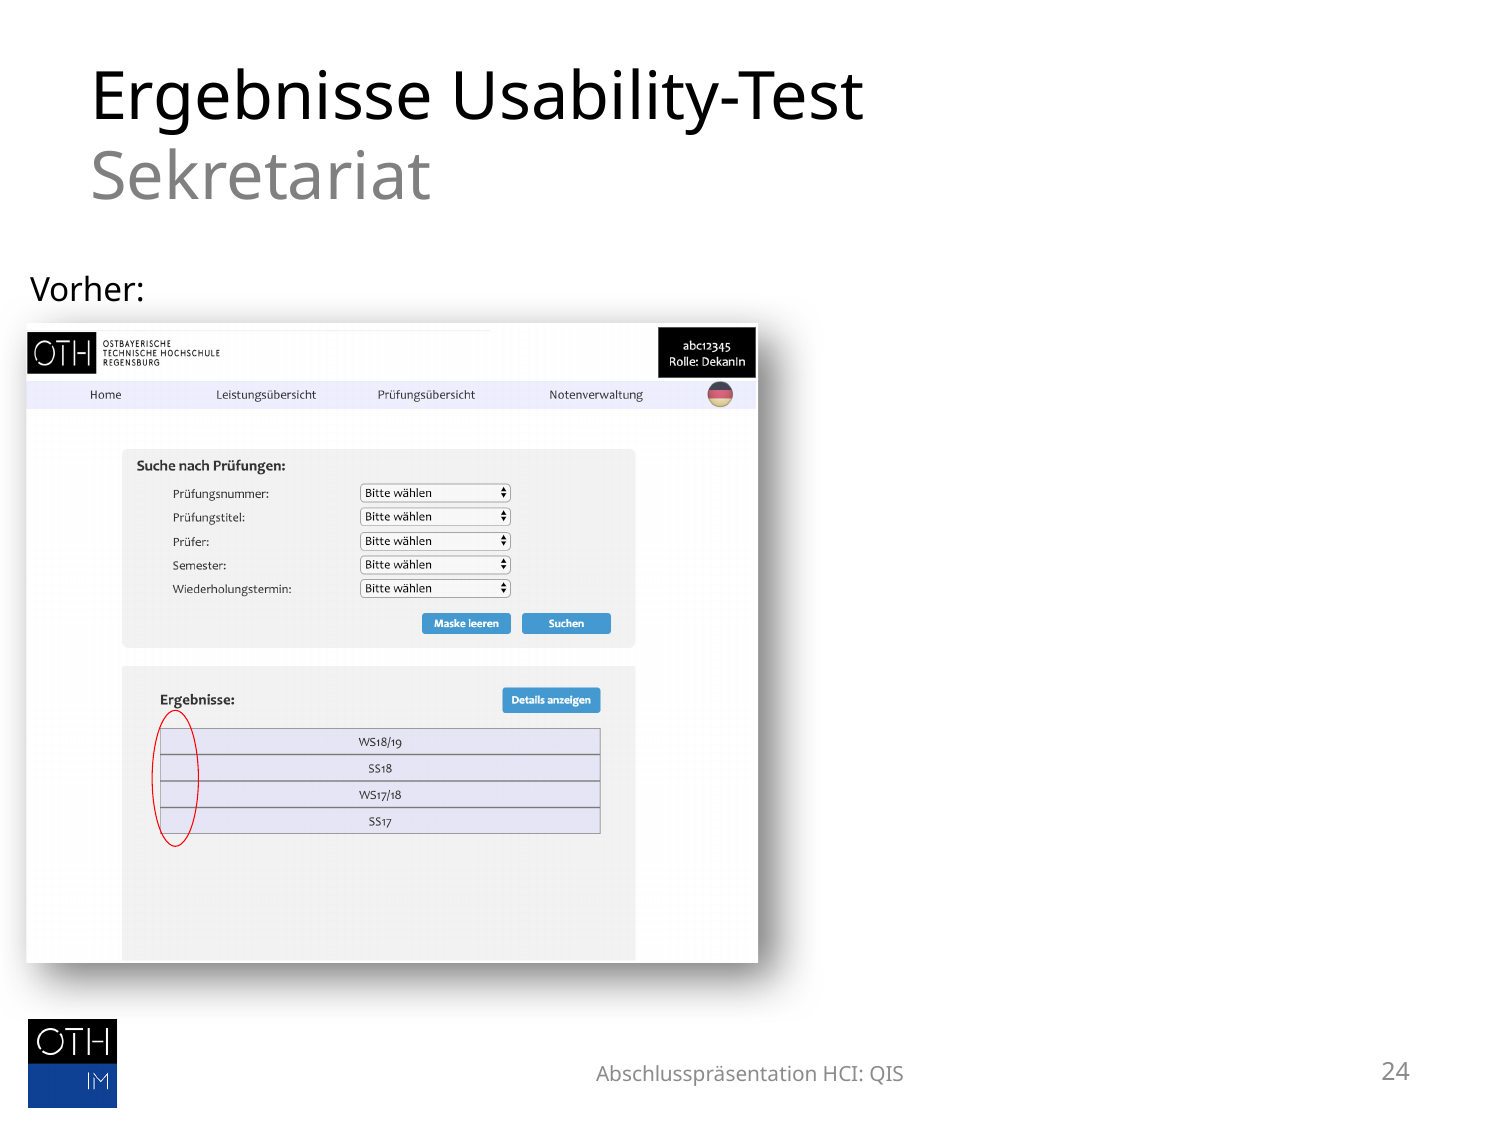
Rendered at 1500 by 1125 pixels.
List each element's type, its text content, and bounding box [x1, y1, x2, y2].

slide_number 24 [1074, 1042, 1425, 1103]
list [26, 323, 759, 963]
footer Abschlusspräsentation HCI: QIS [512, 1042, 988, 1103]
title Ergebnisse Usability-Test Sekretariat [75, 45, 1425, 233]
text_box Vorher: [15, 260, 160, 316]
picture [28, 1019, 119, 1108]
